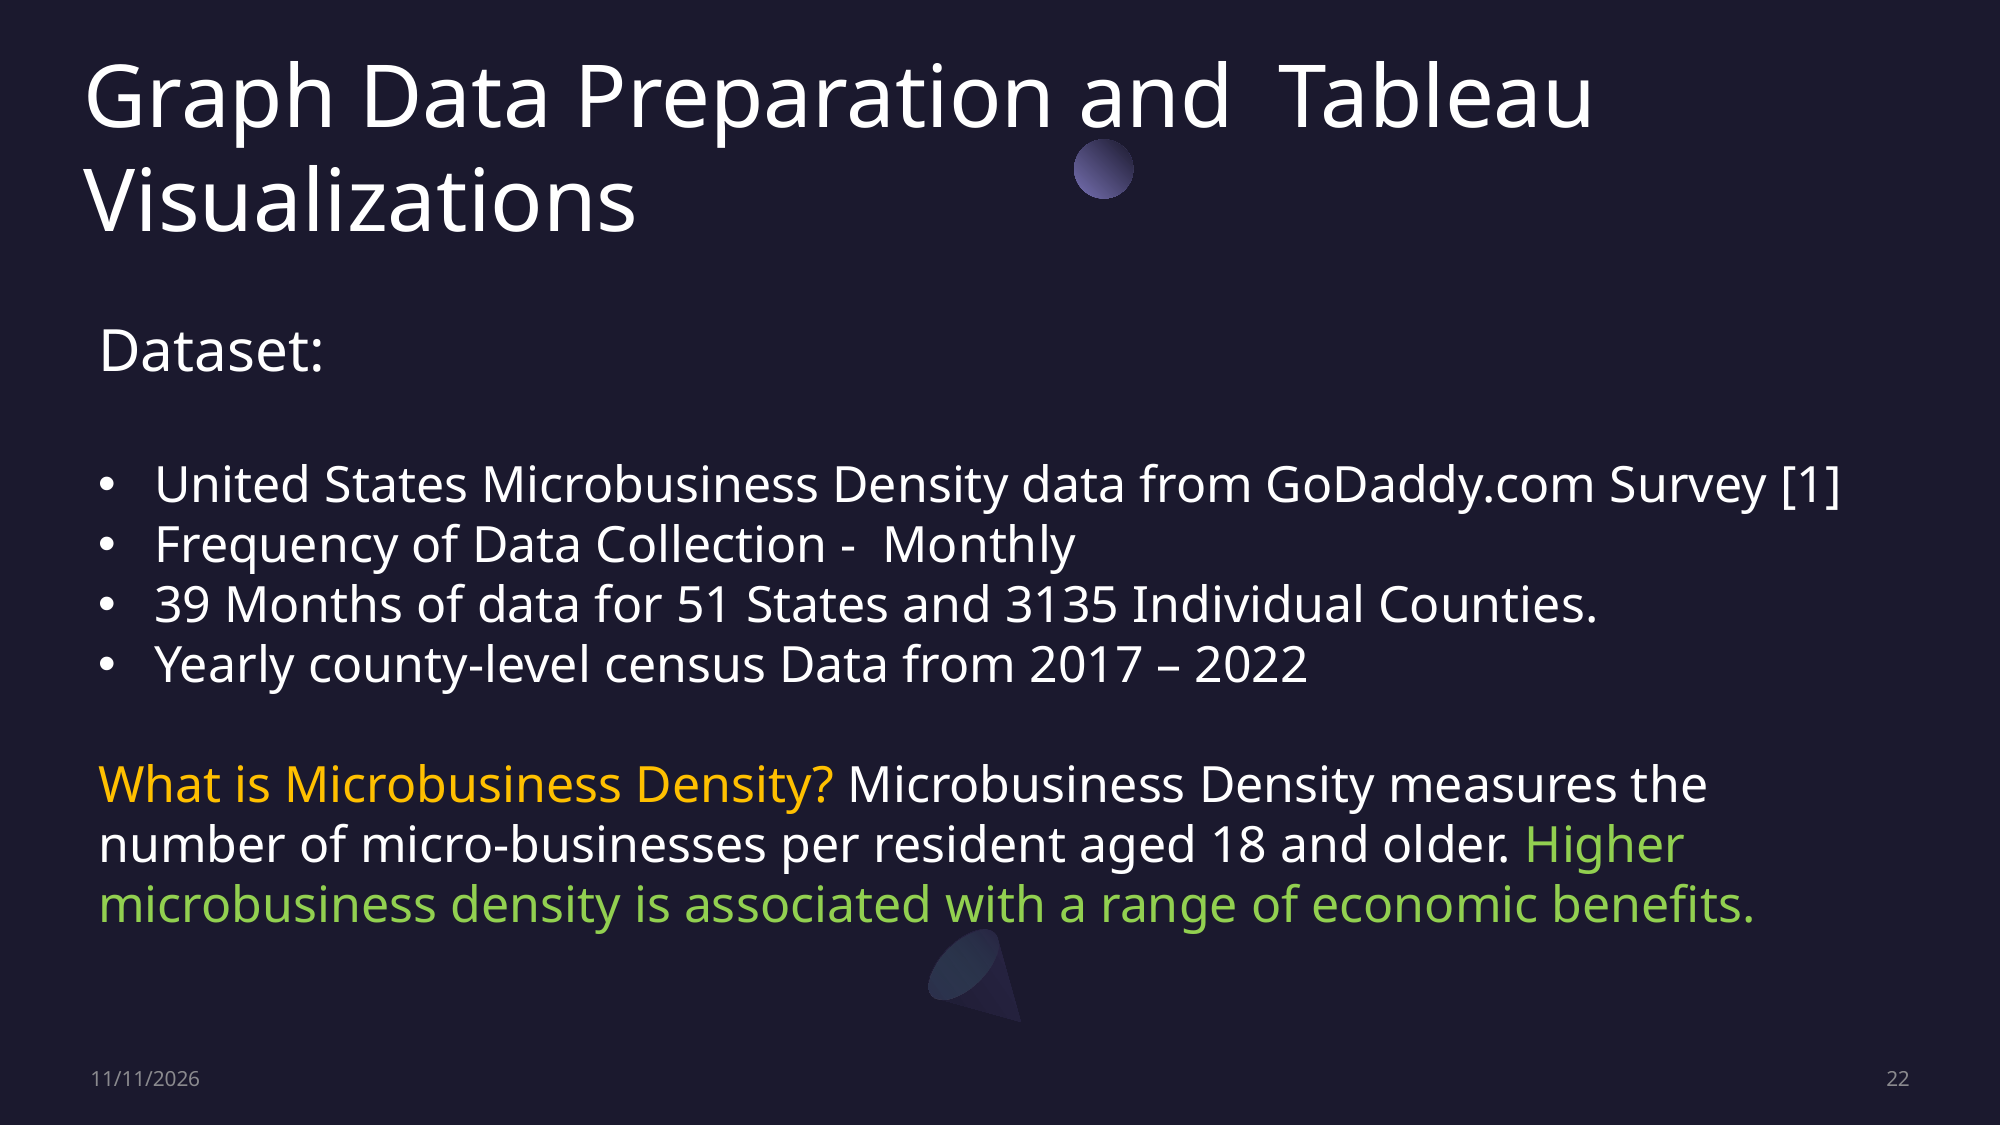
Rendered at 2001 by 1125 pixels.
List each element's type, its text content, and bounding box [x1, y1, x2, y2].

text_box Dataset: United States Microbusiness Density data from GoDaddy.com Survey [1] Frequency of Data Collection - Monthly 39 Months of data for 51 States and 3135 Individual Counties. Yearly county-level census Data from 2017 – 2022 What is Microbusiness Density? Microbusiness Density measures the number of micro-businesses per resident aged 18 and older. Higher microbusiness density is associated with a range of economic benefits. [83, 305, 1889, 1001]
title Graph Data Preparation and Tableau Visualizations [83, 39, 1859, 249]
slide_number 22 [1632, 1067, 1910, 1093]
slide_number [90, 1067, 522, 1093]
